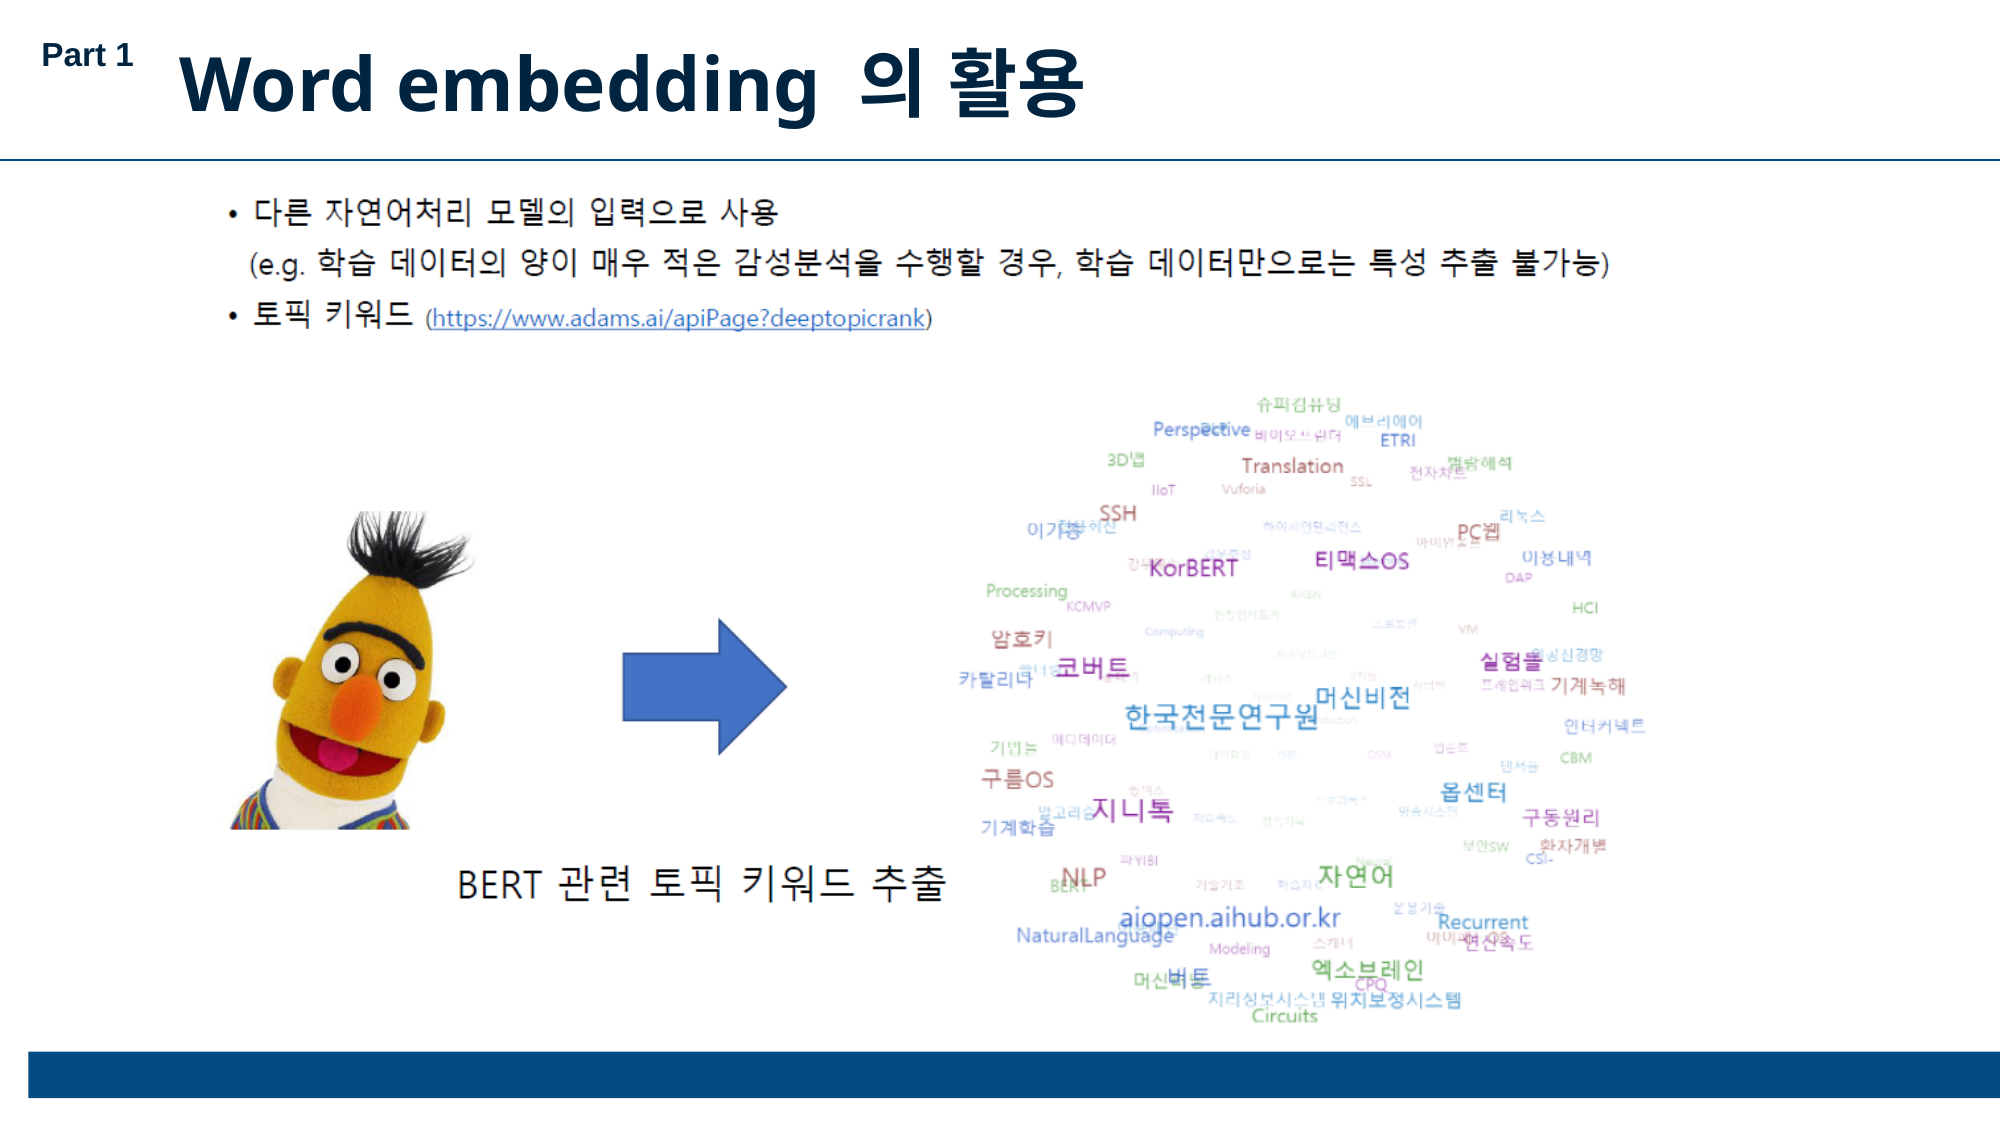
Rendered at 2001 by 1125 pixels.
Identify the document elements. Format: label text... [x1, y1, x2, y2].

text_box Part 1 [26, 26, 165, 81]
text_box Word embedding 의 활용 [165, 28, 1337, 134]
picture [214, 185, 1678, 1037]
